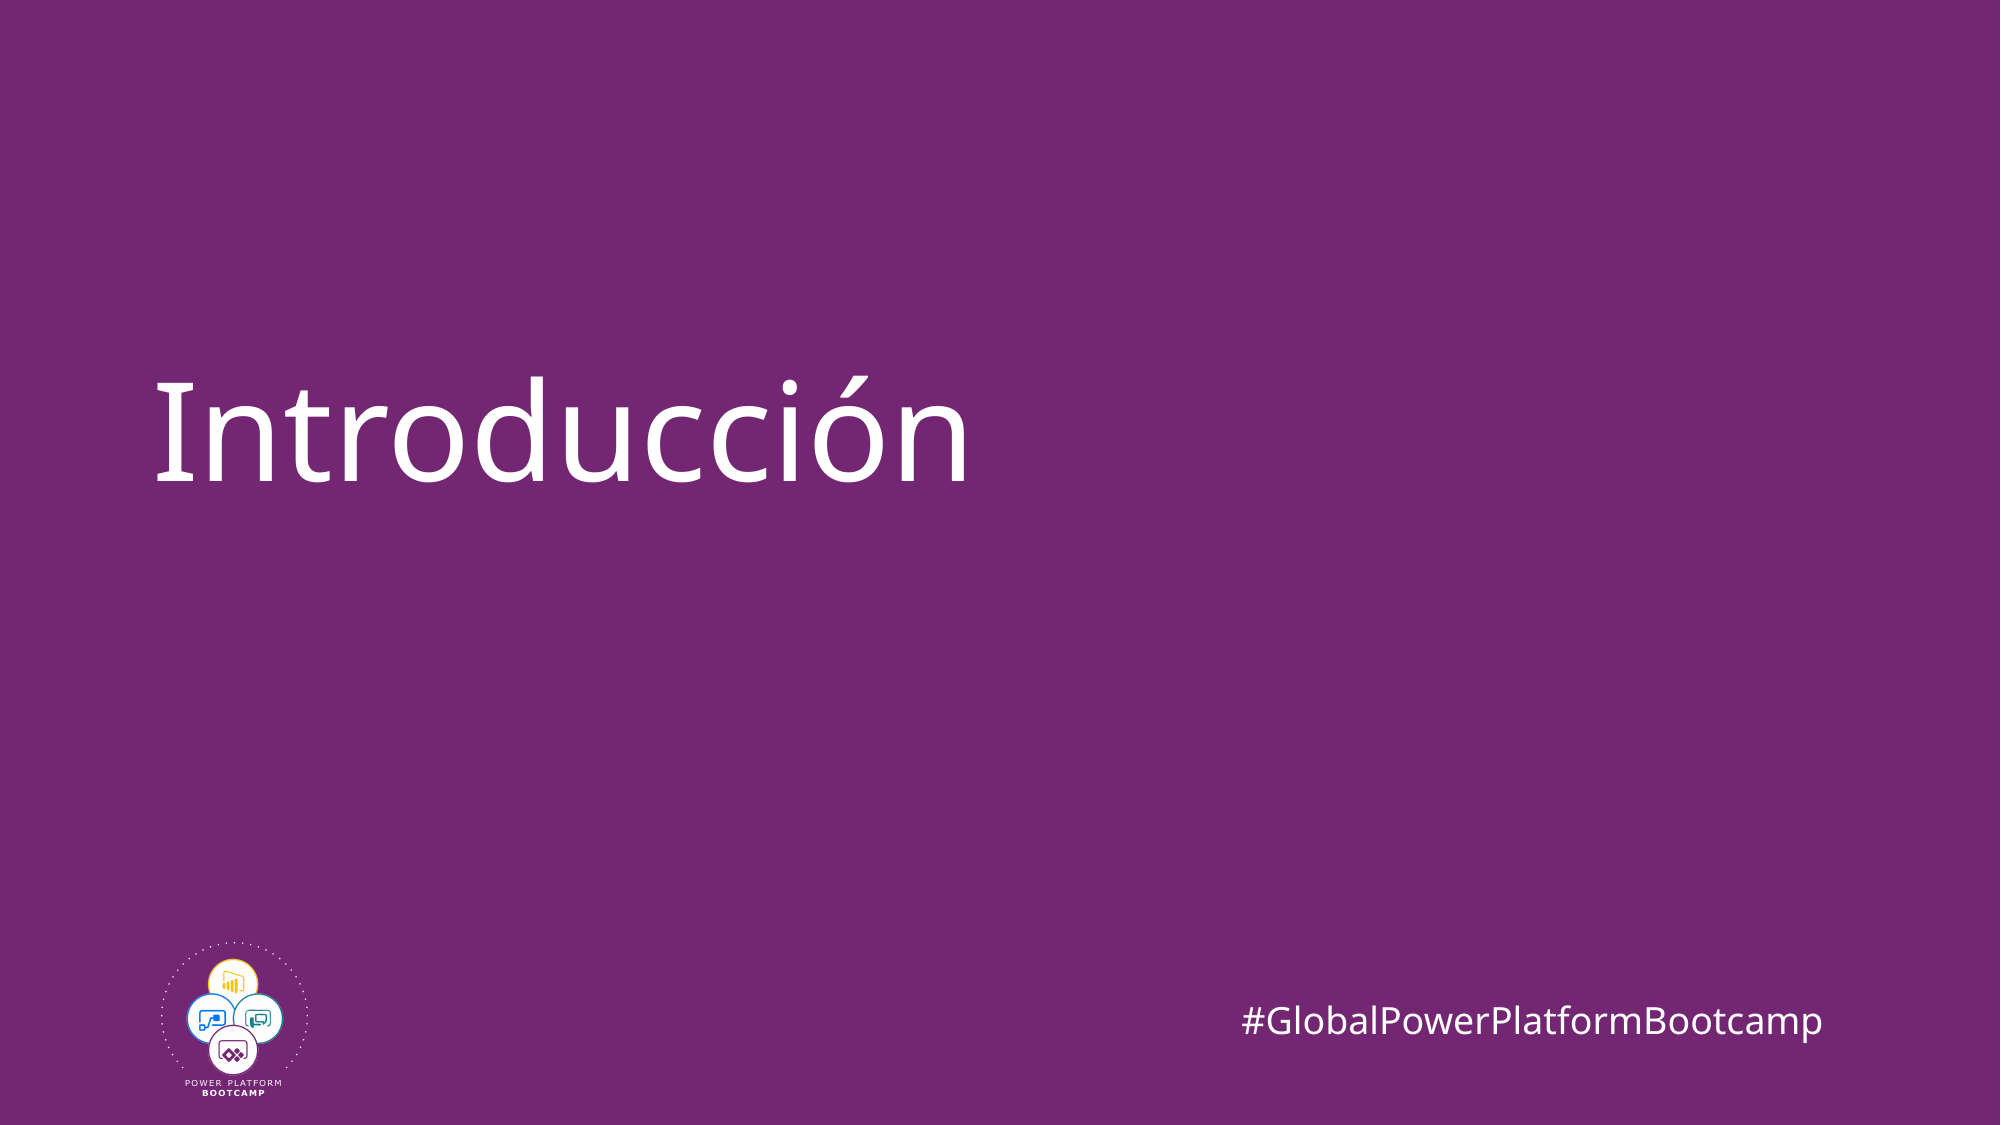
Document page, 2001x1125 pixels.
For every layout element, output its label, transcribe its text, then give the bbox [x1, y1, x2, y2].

picture [161, 942, 308, 1096]
title Introducción [137, 341, 1755, 532]
